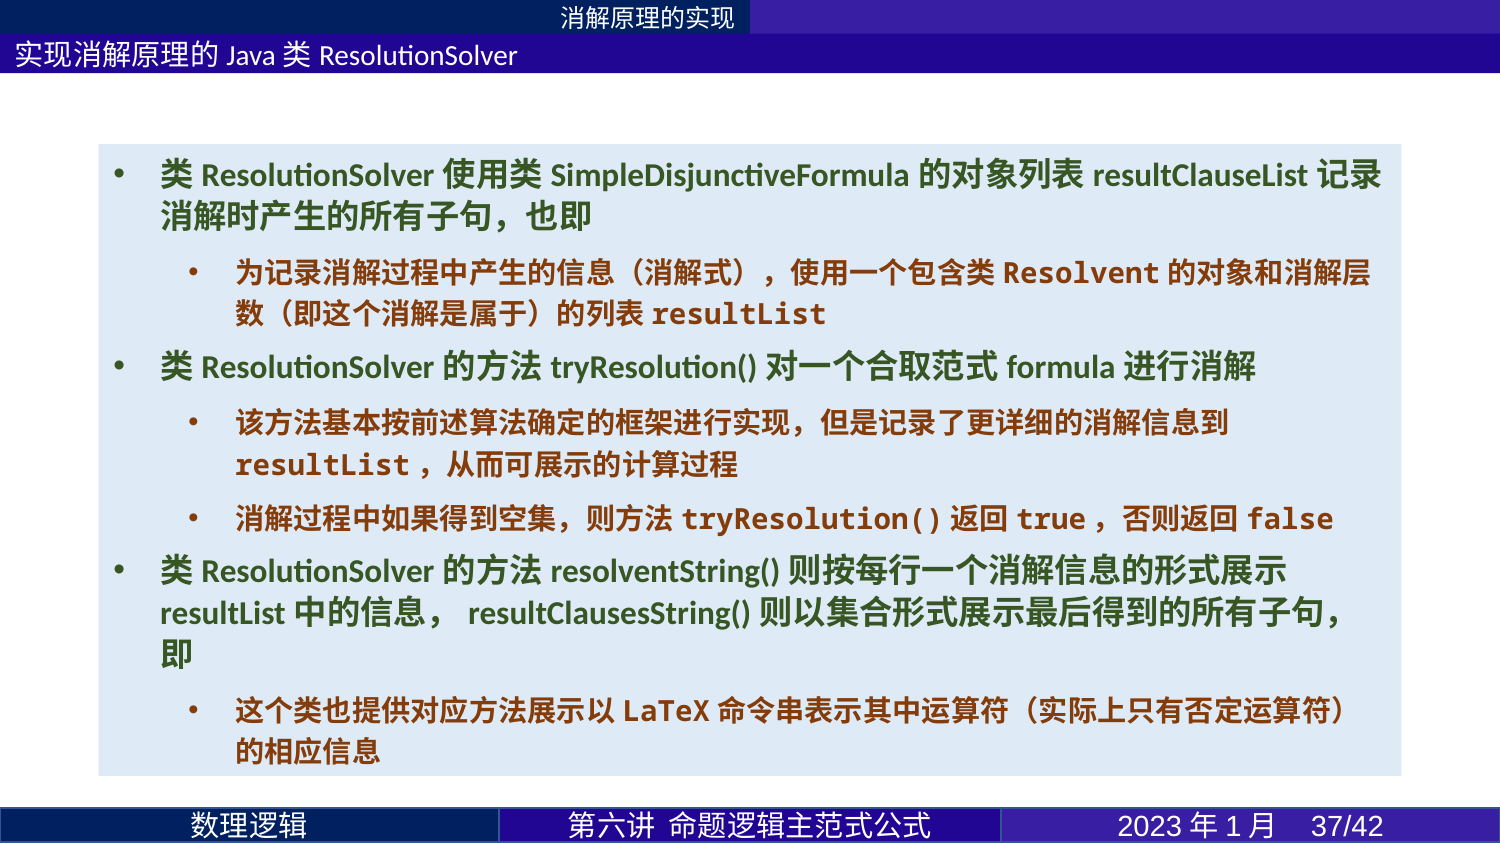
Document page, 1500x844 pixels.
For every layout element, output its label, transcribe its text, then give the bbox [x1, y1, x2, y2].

text_box 消解原理的实现 [0, 0, 749, 33]
text_box 数理逻辑 [0, 807, 498, 843]
text_box 第六讲 命题逻辑主范式公式 [498, 807, 1000, 843]
text_box [749, 0, 1500, 33]
text_box 实现消解原理的Java类ResolutionSolver [0, 33, 1500, 74]
text_box 2023年1月 37/42 [1000, 807, 1500, 843]
